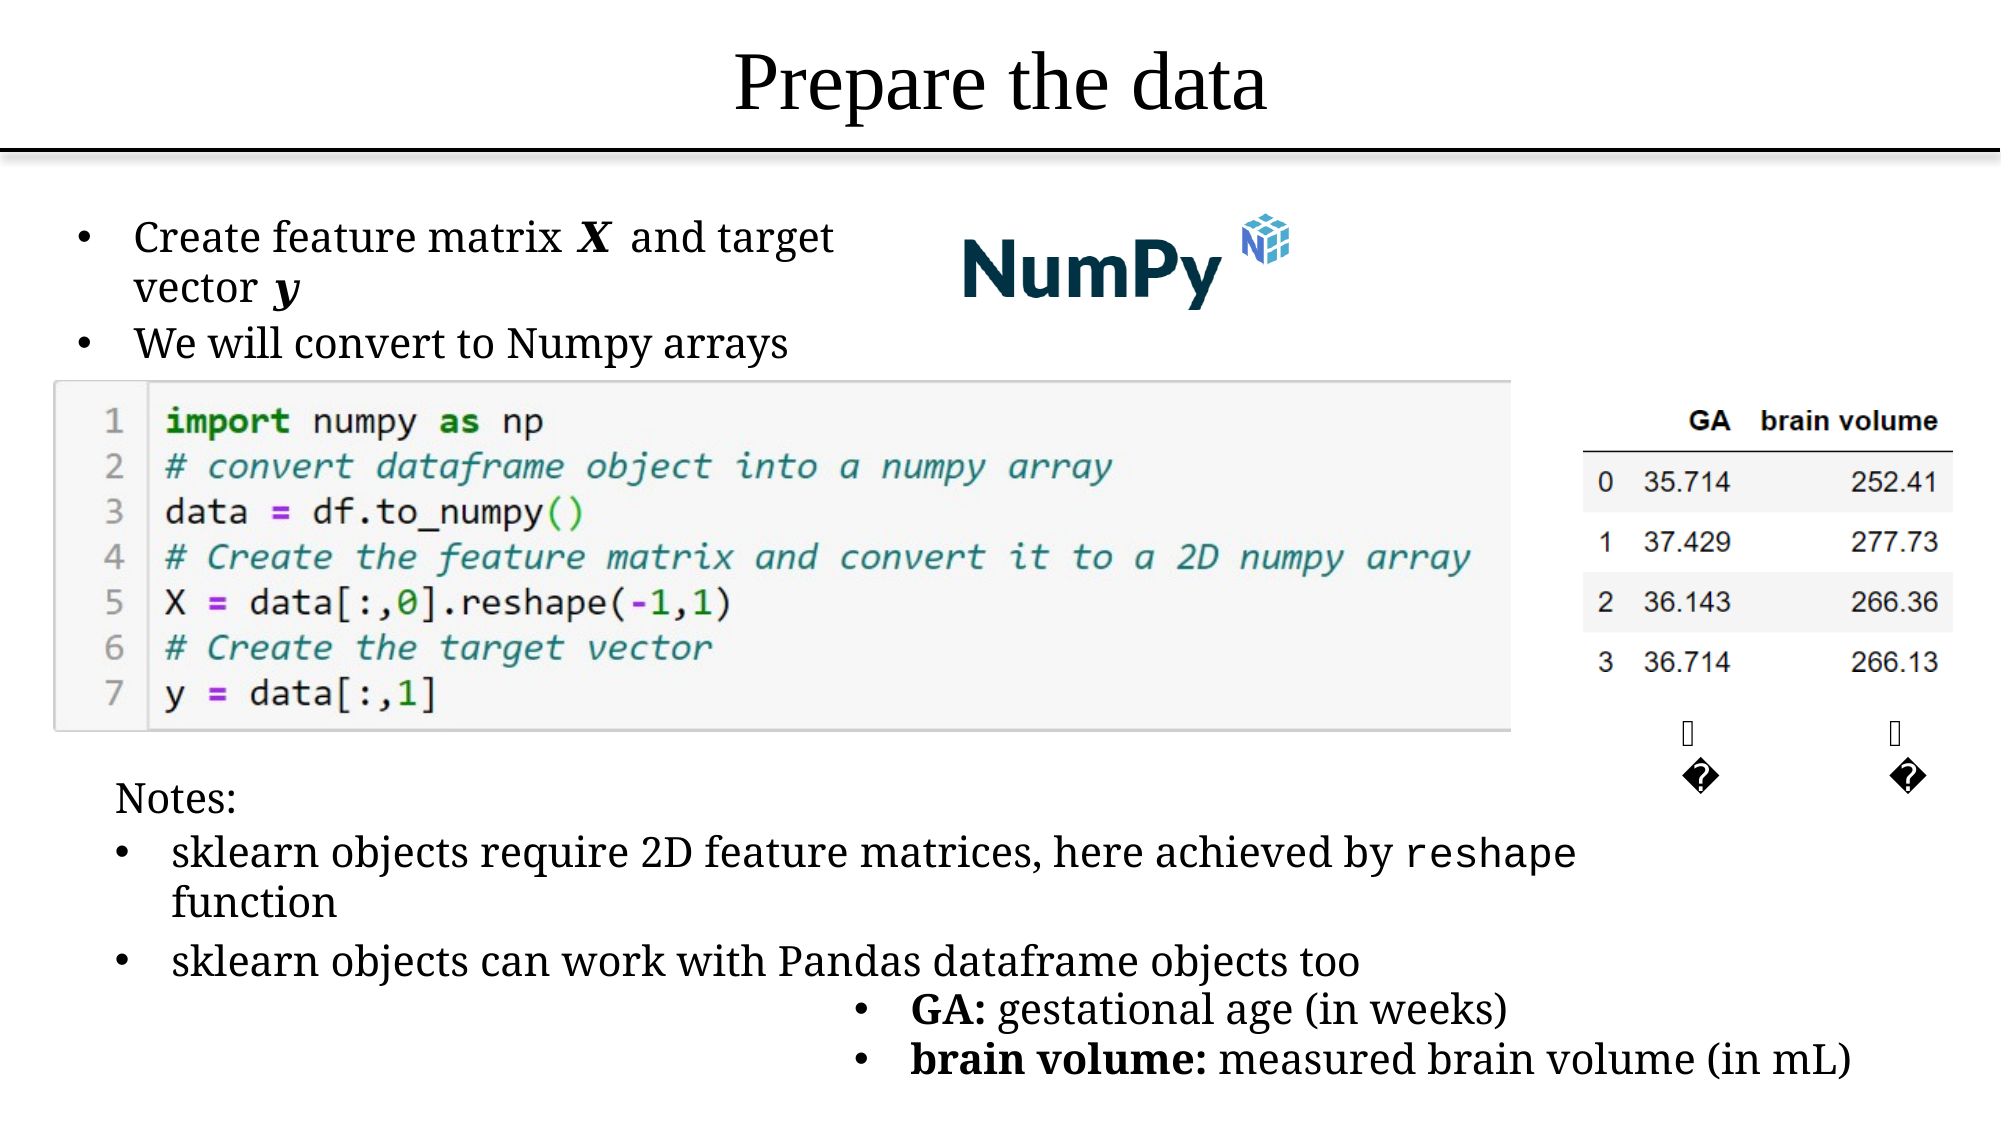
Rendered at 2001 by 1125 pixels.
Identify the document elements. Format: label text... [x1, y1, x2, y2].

picture [1583, 410, 1953, 672]
text_box 𝑿 [1679, 707, 1710, 800]
picture [53, 379, 1511, 732]
text_box GA: gestational age (in weeks) brain volume: measured brain volume (in mL) [837, 925, 1914, 1091]
picture [964, 213, 1289, 310]
title Prepare the data [0, 0, 2000, 170]
text_box Create feature matrix 𝑿 and target vector 𝒚 We will convert to Numpy arrays [74, 202, 925, 368]
text_box 𝒚 [1886, 707, 1914, 800]
text_box Notes: sklearn objects require 2D feature matrices, here achieved by reshape function sklearn objects can work with Pandas dataframe objects too [112, 766, 1663, 985]
